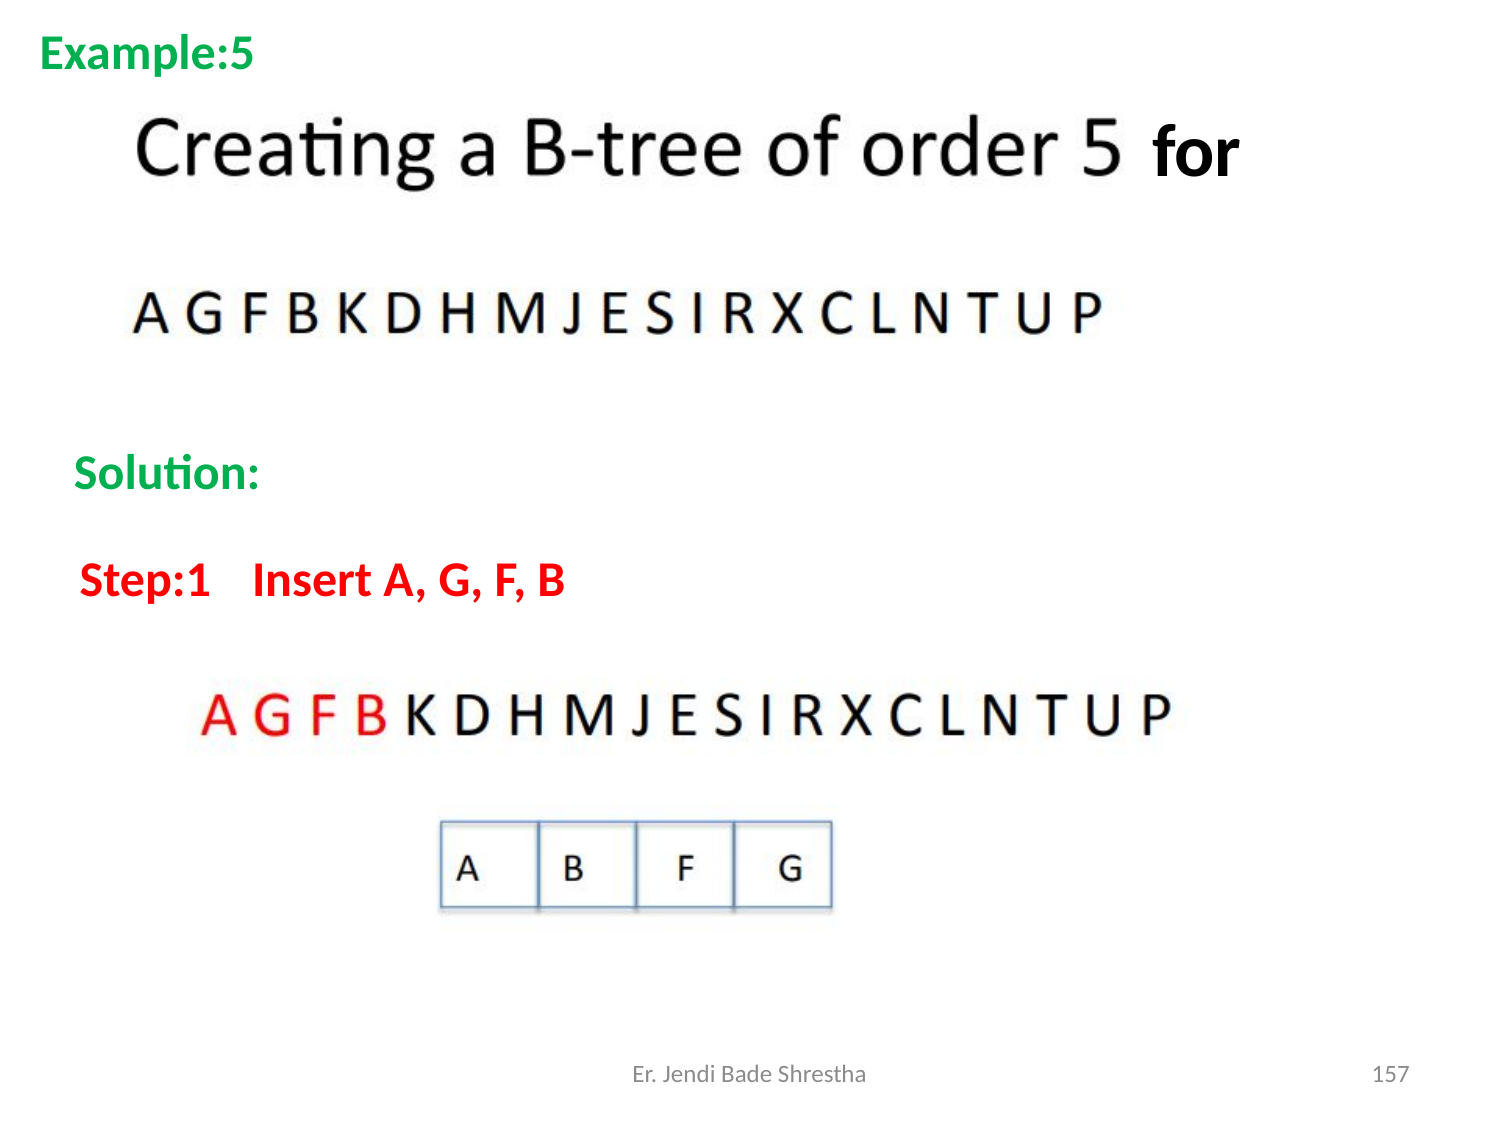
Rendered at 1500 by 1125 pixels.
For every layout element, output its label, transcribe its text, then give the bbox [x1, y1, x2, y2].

text_box for [1168, 93, 1488, 199]
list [74, 87, 1165, 382]
text_box Step:1 Insert A, G, F, B [64, 539, 963, 614]
text_box Solution: [59, 431, 410, 507]
text_box Example:5 [24, 11, 413, 87]
slide_number 157 [1074, 1042, 1425, 1103]
picture [187, 654, 1216, 951]
footer Er. Jendi Bade Shrestha [512, 1042, 988, 1103]
